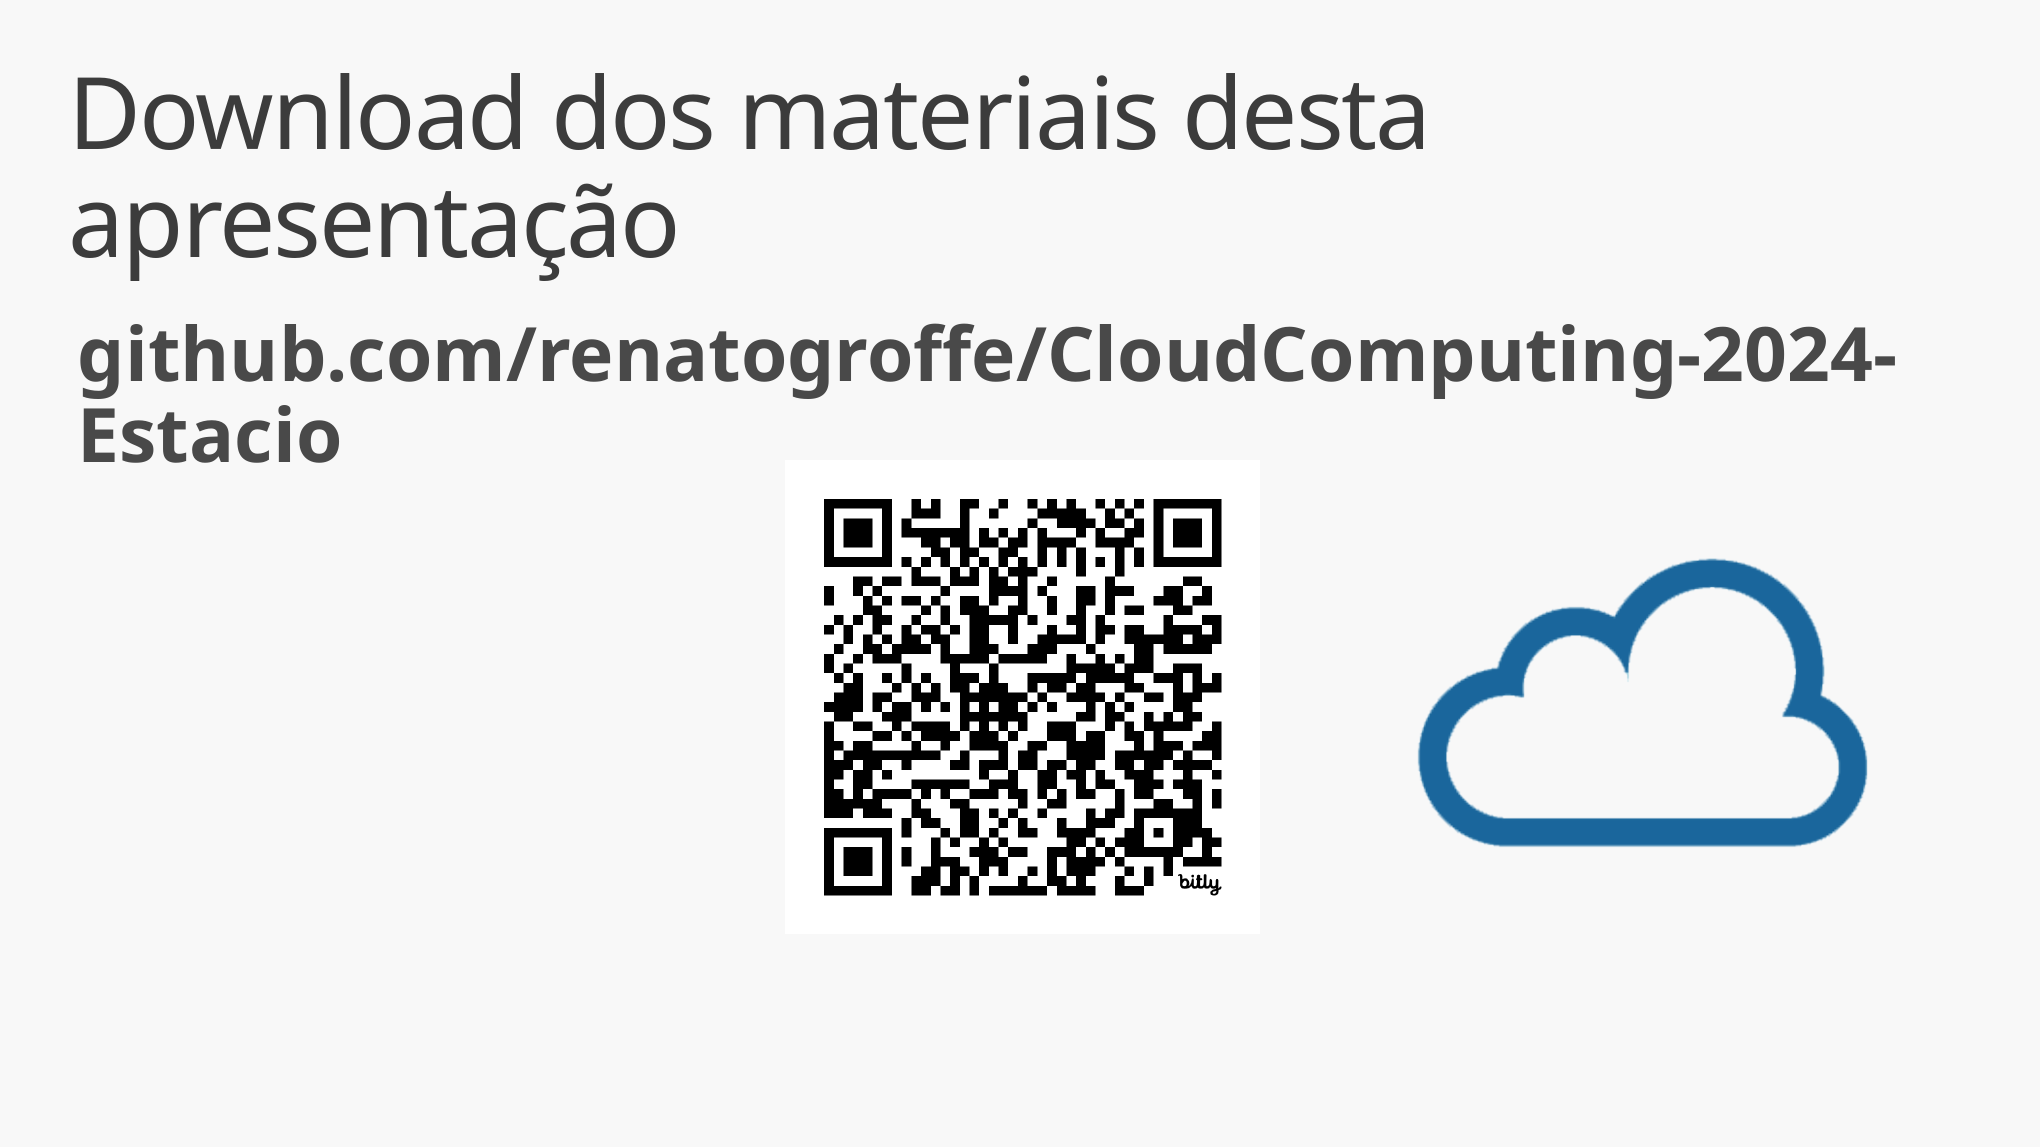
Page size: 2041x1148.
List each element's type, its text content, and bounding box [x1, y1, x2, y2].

picture [1394, 459, 1892, 957]
picture [785, 459, 1260, 934]
title Download dos materiais desta apresentação [45, 48, 1996, 199]
list github.com/renatogroffe/CloudComputing-2024-Estacio [53, 301, 1992, 414]
